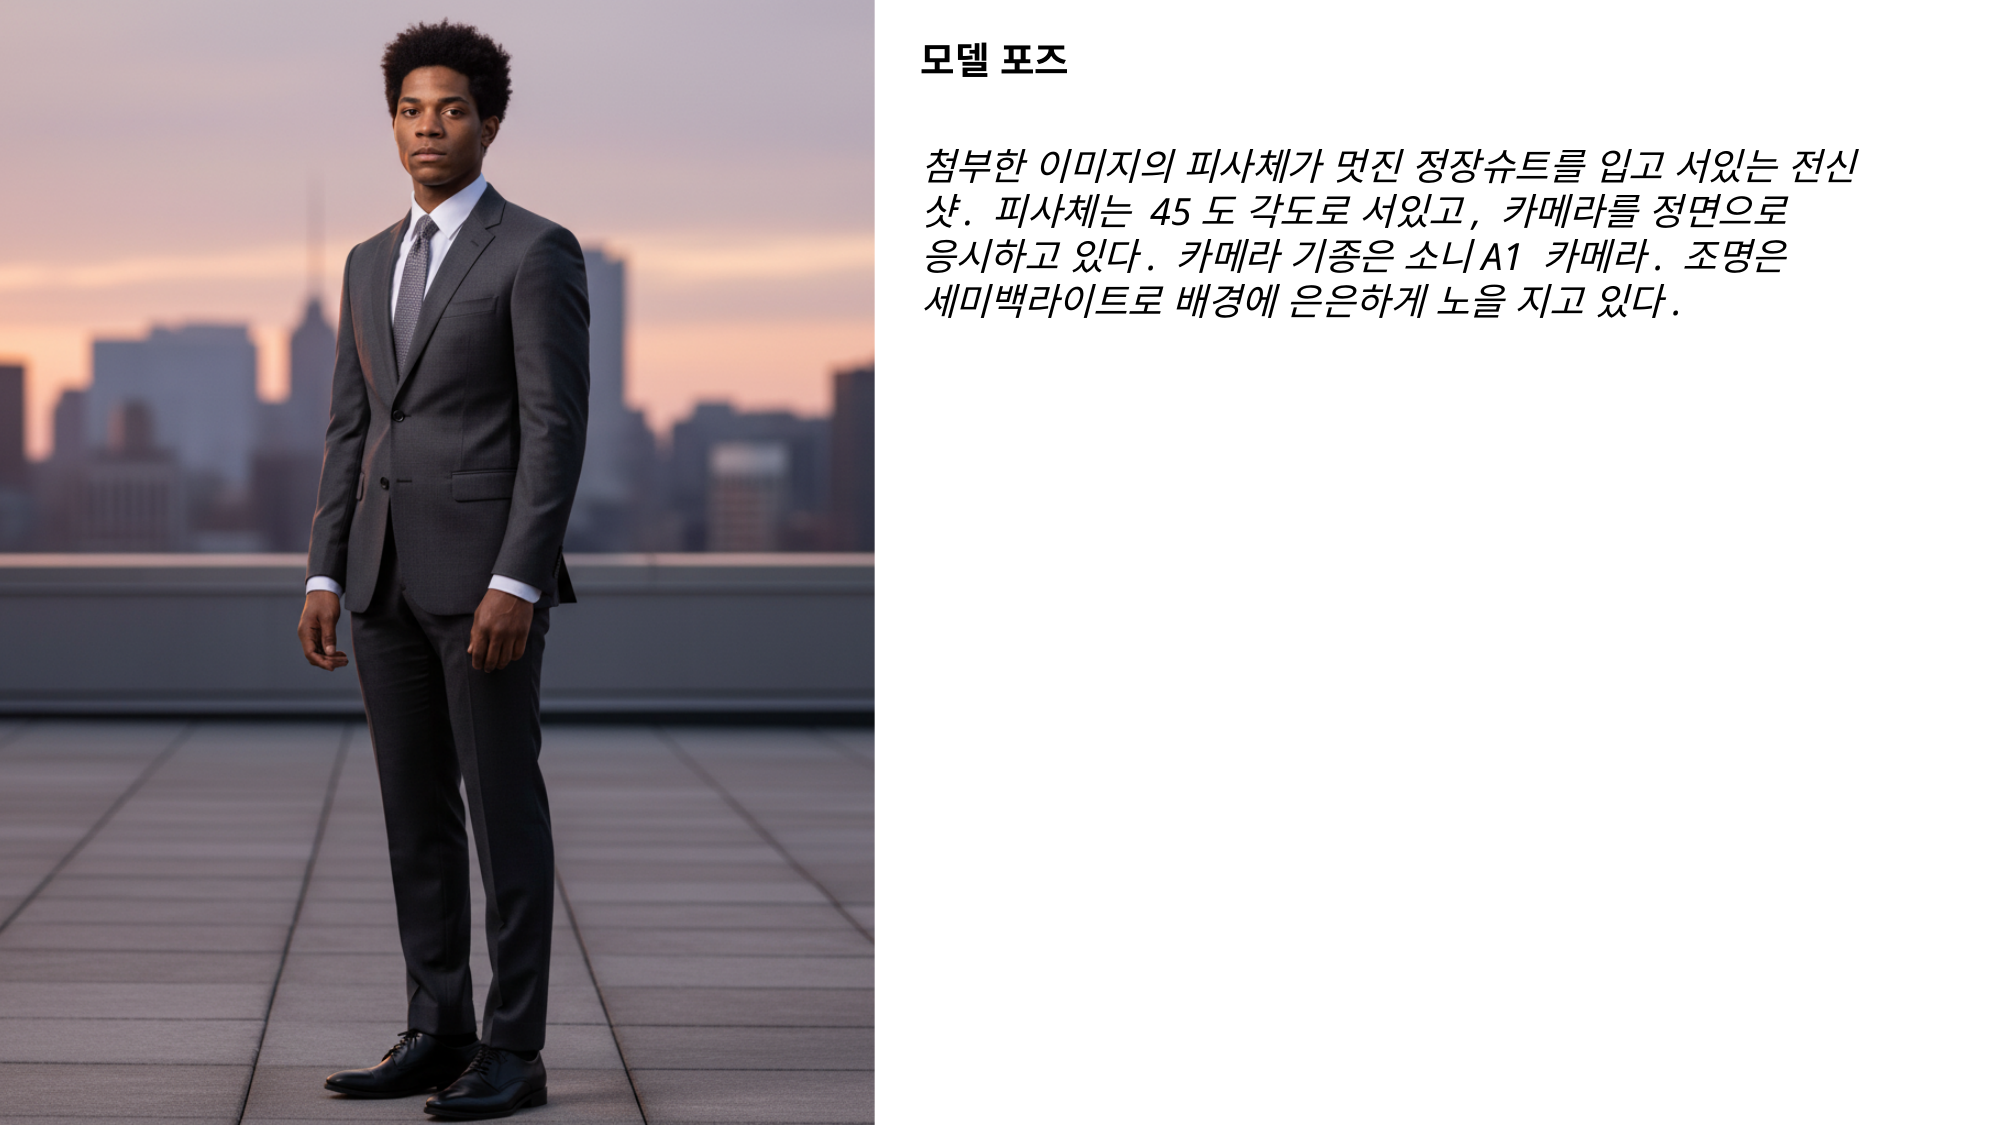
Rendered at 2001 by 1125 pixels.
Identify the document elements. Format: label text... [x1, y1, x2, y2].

text_box 모델 포즈 [906, 29, 1906, 90]
text_box 첨부한 이미지의 피사체가 멋진 정장슈트를 입고 서있는 전신샷. 피사체는 45도 각도로 서있고, 카메라를 정면으로 응시하고 있다. 카메라 기종은 소니A1 카메라. 조명은 세미백라이트로 배경에 은은하게 노을 지고 있다. [906, 135, 1910, 331]
picture [0, 0, 876, 1125]
